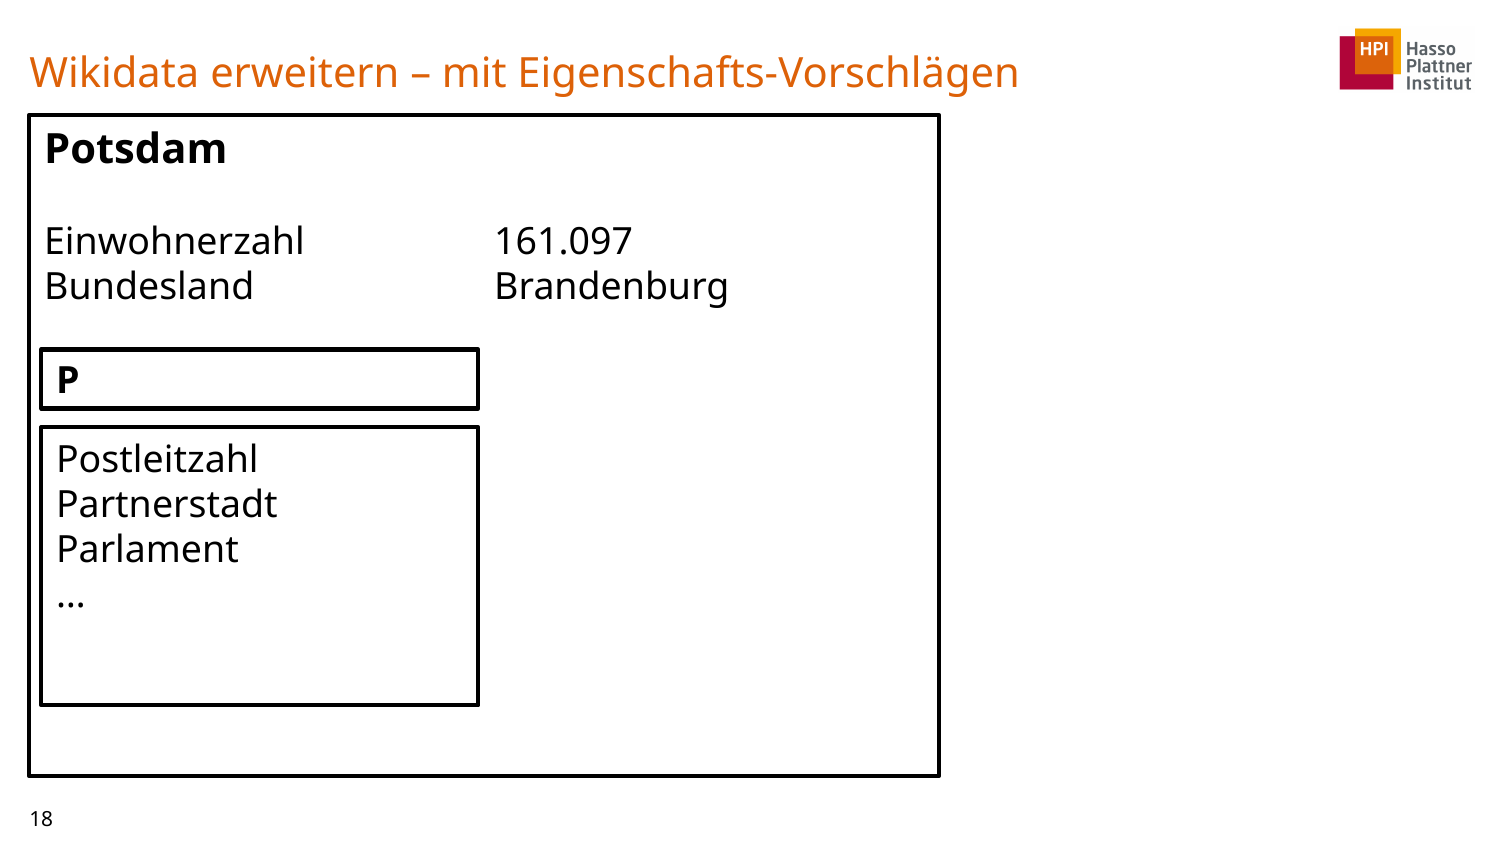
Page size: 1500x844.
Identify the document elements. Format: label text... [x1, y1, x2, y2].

text_box Potsdam Einwohnerzahl 161.097 Bundesland Brandenburg [27, 113, 941, 778]
picture [1338, 26, 1475, 93]
title Wikidata erweitern – mit Eigenschafts-Vorschlägen [29, 38, 1312, 216]
slide_number 18 [29, 805, 65, 836]
text_box Postleitzahl Partnerstadt Parlament … [39, 425, 480, 707]
text_box P [39, 347, 480, 411]
